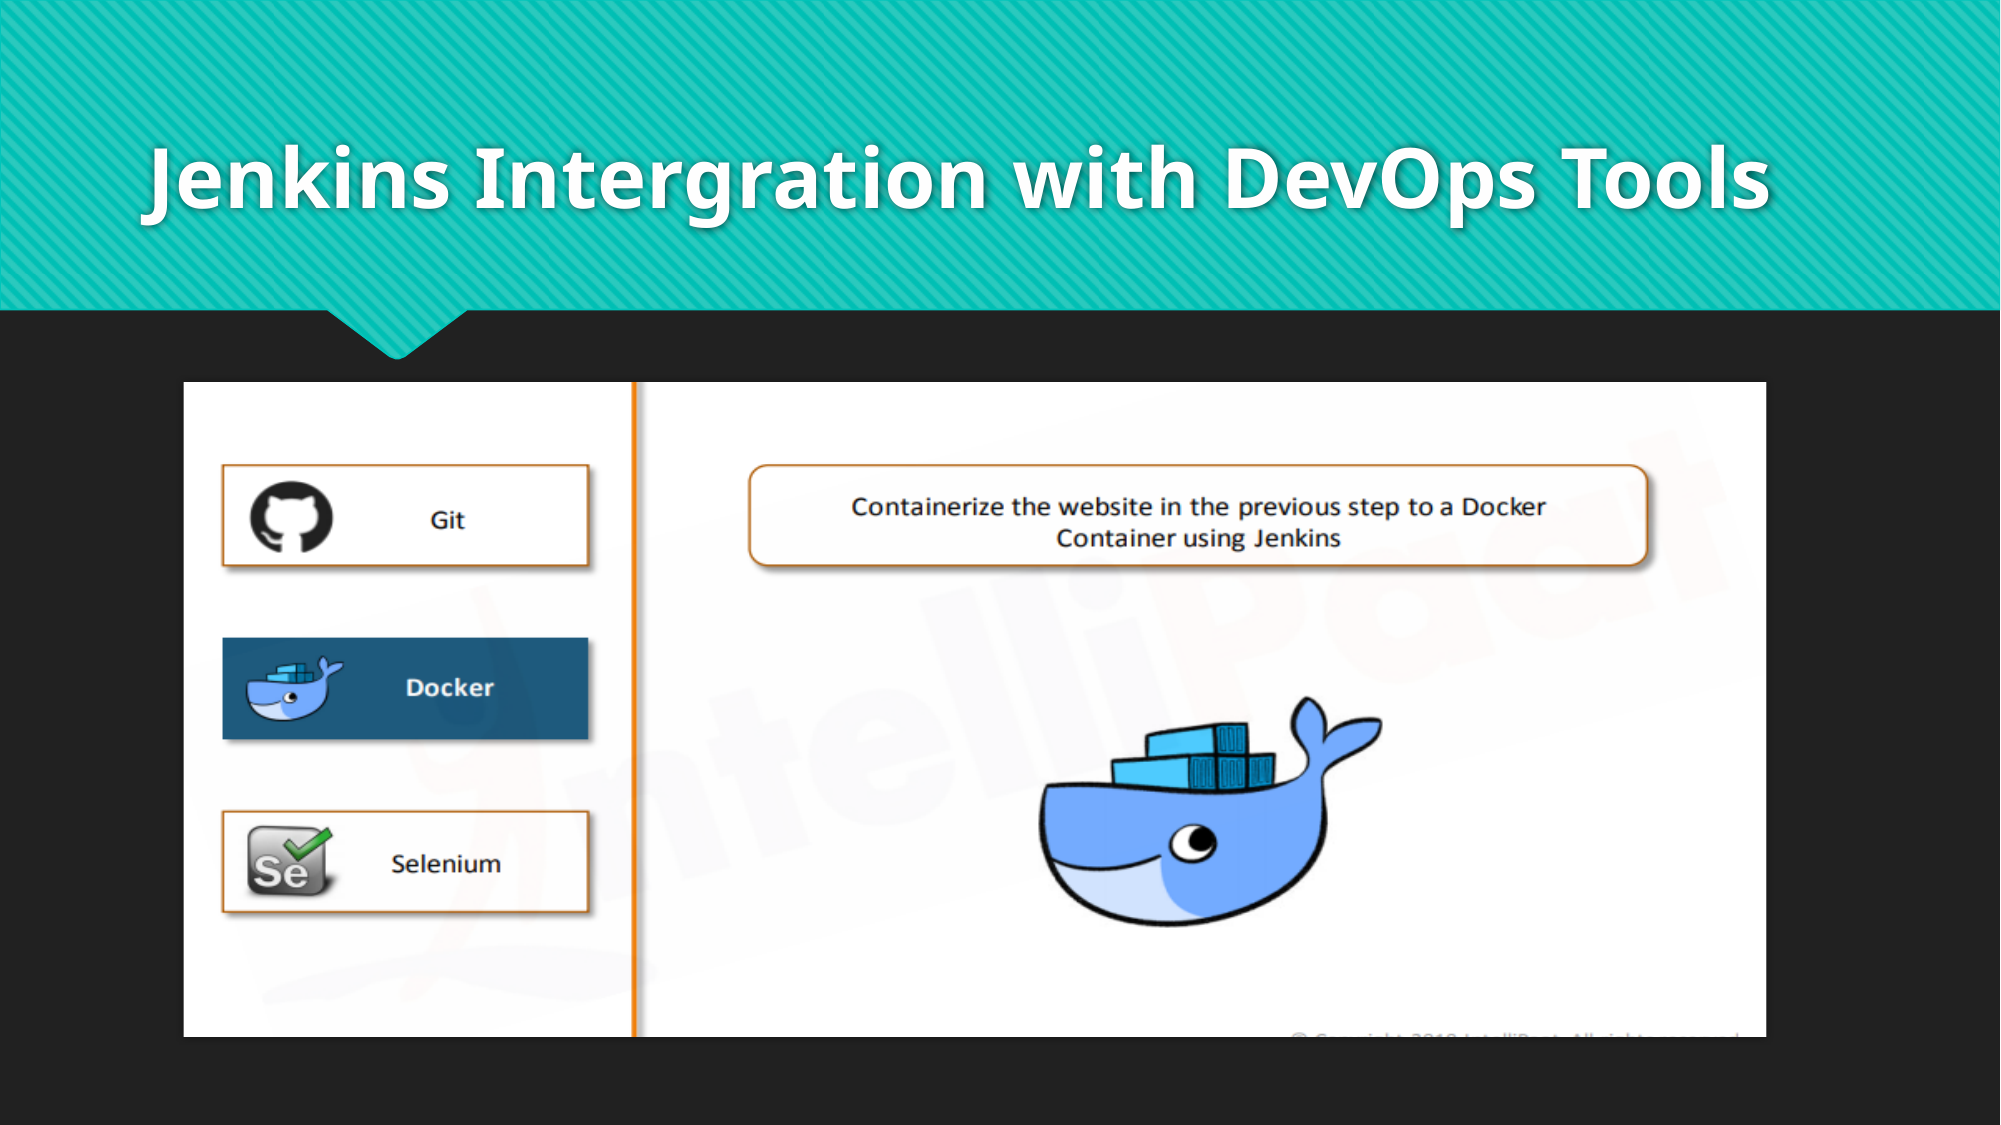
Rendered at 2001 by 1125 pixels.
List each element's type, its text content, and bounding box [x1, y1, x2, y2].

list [183, 382, 1767, 1037]
title Jenkins Intergration with DevOps Tools [132, 73, 1868, 233]
